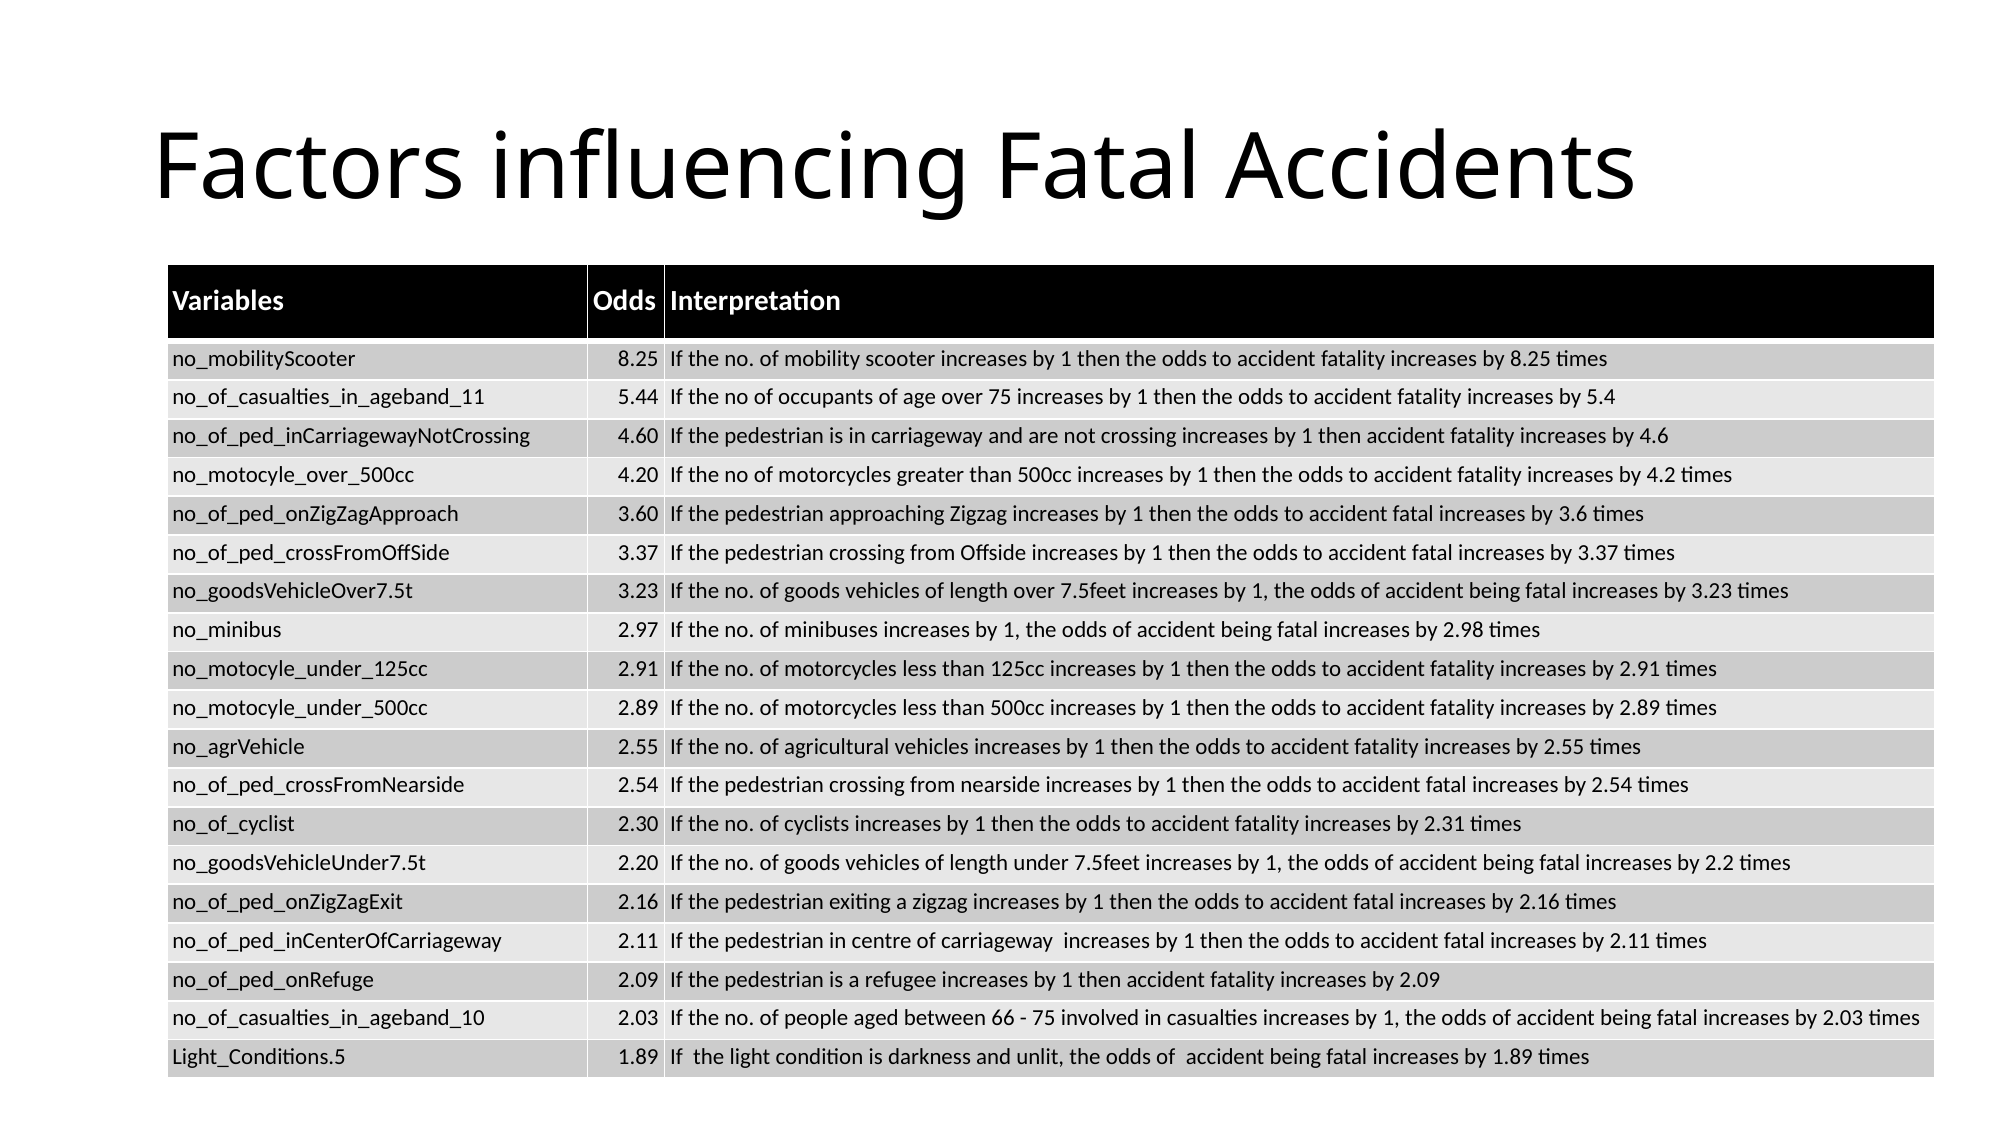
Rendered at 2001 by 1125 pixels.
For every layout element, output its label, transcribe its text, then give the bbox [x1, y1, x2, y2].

table_cell If the no. of people aged between 66 - 75 involved in casualties increases by 1, the odds of accident being fatal increases by 2.03 times [665, 1002, 1934, 1039]
table_cell If the no of motorcycles greater than 500cc increases by 1 then the odds to accident fatality increases by 4.2 times [665, 458, 1934, 495]
table_cell no_of_casualties_in_ageband_11 [168, 381, 587, 418]
table_cell If the light condition is darkness and unlit, the odds of accident being fatal increases by 1.89 times [665, 1040, 1934, 1077]
table_cell no_of_ped_onZigZagApproach [168, 497, 587, 534]
table_cell 3.23 [588, 575, 664, 612]
table_cell 2.91 [588, 652, 664, 689]
table_cell no_motocyle_under_125cc [168, 652, 587, 689]
table_cell 4.20 [588, 458, 664, 495]
table_cell Light_Conditions.5 [168, 1040, 587, 1077]
table_cell 1.89 [588, 1040, 664, 1077]
table_cell 2.11 [588, 924, 664, 961]
table_cell If the no. of motorcycles less than 125cc increases by 1 then the odds to accident fatality increases by 2.91 times [665, 652, 1934, 689]
table_cell no_of_cyclist [168, 808, 587, 845]
title Factors influencing Fatal Accidents [137, 59, 1863, 278]
table_cell If the no. of goods vehicles of length over 7.5feet increases by 1, the odds of accident being fatal increases by 3.23 times [665, 575, 1934, 612]
table_cell 2.97 [588, 614, 664, 651]
table_cell If the pedestrian approaching Zigzag increases by 1 then the odds to accident fatal increases by 3.6 times [665, 497, 1934, 534]
table_cell 2.20 [588, 846, 664, 883]
table_cell If the pedestrian is a refugee increases by 1 then accident fatality increases by 2.09 [665, 963, 1934, 1000]
table_cell no_of_ped_onRefuge [168, 963, 587, 1000]
table_cell no_of_ped_crossFromOffSide [168, 536, 587, 573]
table_cell 3.60 [588, 497, 664, 534]
table_cell no_of_casualties_in_ageband_10 [168, 1002, 587, 1039]
table_cell no_of_ped_inCarriagewayNotCrossing [168, 420, 587, 457]
table_cell 2.09 [588, 963, 664, 1000]
table_cell no_agrVehicle [168, 730, 587, 767]
table_cell 2.55 [588, 730, 664, 767]
table_cell If the pedestrian exiting a zigzag increases by 1 then the odds to accident fatal increases by 2.16 times [665, 885, 1934, 922]
table_cell no_of_ped_crossFromNearside [168, 769, 587, 806]
table_cell 4.60 [588, 420, 664, 457]
table_cell no_of_ped_onZigZagExit [168, 885, 587, 922]
table_cell no_of_ped_inCenterOfCarriageway [168, 924, 587, 961]
table_cell 3.37 [588, 536, 664, 573]
table_cell no_motocyle_under_500cc [168, 691, 587, 728]
table_header Variables [168, 265, 587, 338]
table_cell If the no of occupants of age over 75 increases by 1 then the odds to accident fatality increases by 5.4 [665, 381, 1934, 418]
table_cell If the no. of goods vehicles of length under 7.5feet increases by 1, the odds of accident being fatal increases by 2.2 times [665, 846, 1934, 883]
table_cell If the pedestrian is in carriageway and are not crossing increases by 1 then accident fatality increases by 4.6 [665, 420, 1934, 457]
table_cell If the no. of agricultural vehicles increases by 1 then the odds to accident fatality increases by 2.55 times [665, 730, 1934, 767]
table_cell If the pedestrian in centre of carriageway increases by 1 then the odds to accident fatal increases by 2.11 times [665, 924, 1934, 961]
table_header Interpretation [665, 265, 1934, 338]
table_cell 5.44 [588, 381, 664, 418]
table_cell If the pedestrian crossing from nearside increases by 1 then the odds to accident fatal increases by 2.54 times [665, 769, 1934, 806]
table_cell 2.16 [588, 885, 664, 922]
table_cell no_goodsVehicleUnder7.5t [168, 846, 587, 883]
table_cell If the no. of mobility scooter increases by 1 then the odds to accident fatality increases by 8.25 times [665, 344, 1934, 379]
table_cell If the pedestrian crossing from Offside increases by 1 then the odds to accident fatal increases by 3.37 times [665, 536, 1934, 573]
table_cell no_motocyle_over_500cc [168, 458, 587, 495]
table_cell 2.03 [588, 1002, 664, 1039]
table_cell If the no. of minibuses increases by 1, the odds of accident being fatal increases by 2.98 times [665, 614, 1934, 651]
table_cell 2.89 [588, 691, 664, 728]
table_cell 2.30 [588, 808, 664, 845]
table_cell 8.25 [588, 344, 664, 379]
table_cell no_goodsVehicleOver7.5t [168, 575, 587, 612]
table_header Odds [588, 265, 664, 338]
table_cell 2.54 [588, 769, 664, 806]
table_cell no_minibus [168, 614, 587, 651]
table_cell If the no. of cyclists increases by 1 then the odds to accident fatality increases by 2.31 times [665, 808, 1934, 845]
table_cell no_mobilityScooter [168, 344, 587, 379]
table_cell If the no. of motorcycles less than 500cc increases by 1 then the odds to accident fatality increases by 2.89 times [665, 691, 1934, 728]
